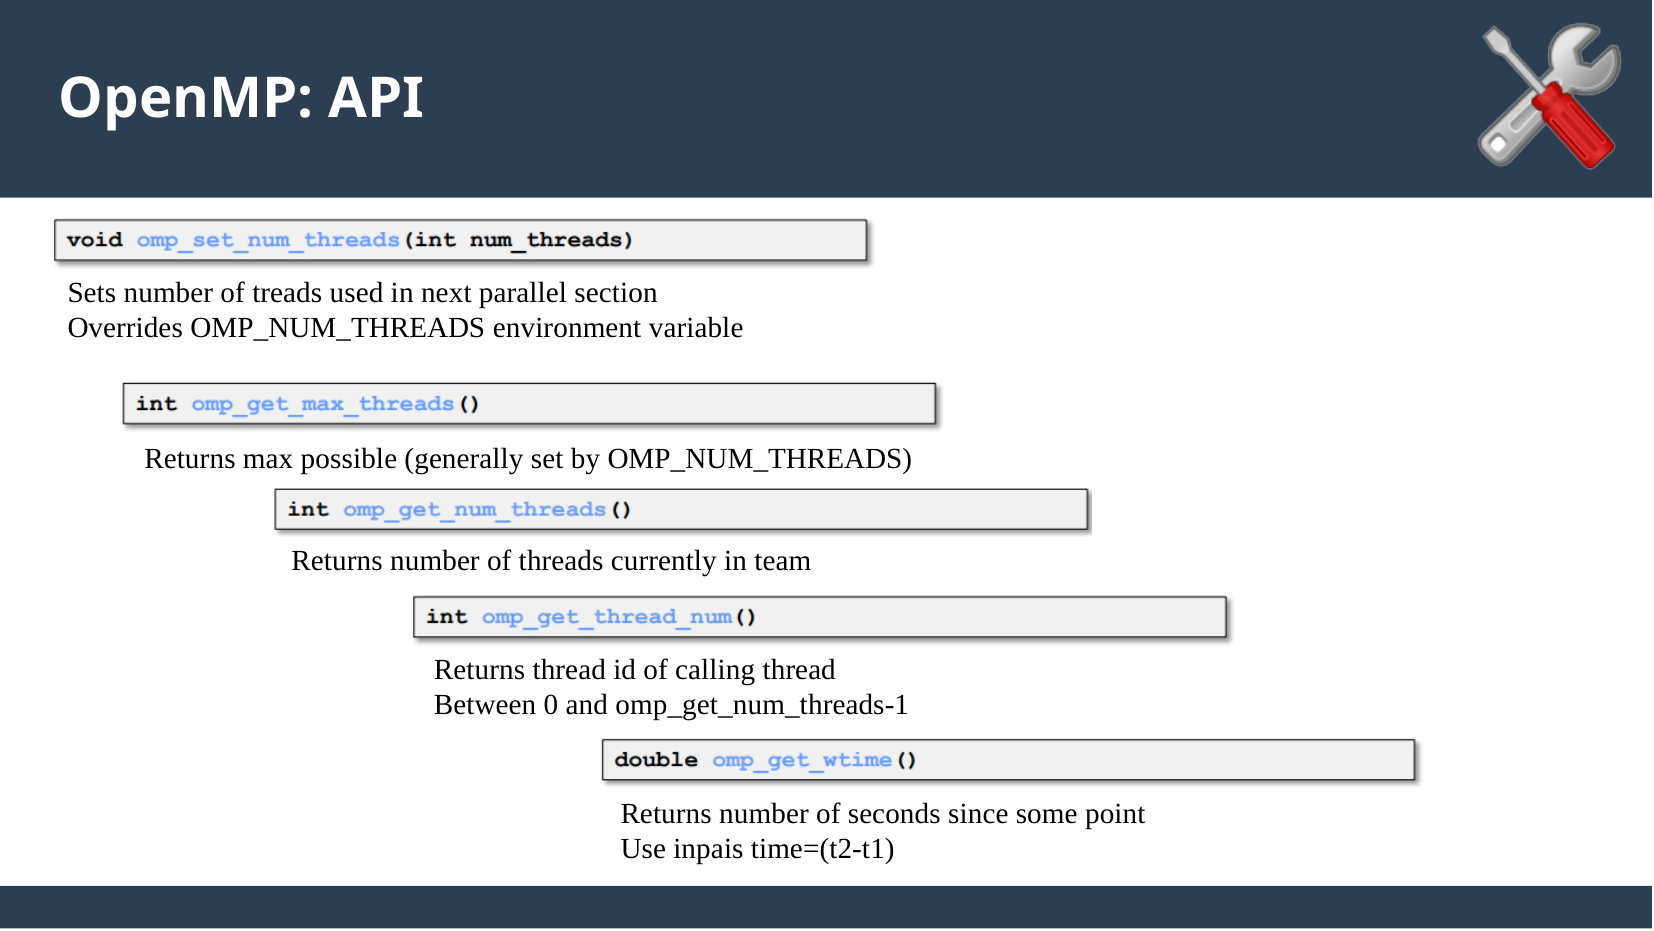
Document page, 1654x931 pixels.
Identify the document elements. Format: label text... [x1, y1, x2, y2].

text_box Returns max possible (generally set by OMP_NUM_THREADS) [129, 431, 1217, 488]
picture [406, 590, 1240, 648]
picture [265, 483, 1092, 537]
picture [117, 377, 953, 434]
text_box Returns number of seconds since some point Use inpais time=(t2-t1) [605, 799, 1354, 865]
picture [47, 206, 903, 270]
picture [596, 731, 1426, 791]
picture [1469, 17, 1627, 175]
text_box Sets number of treads used in next parallel section Overrides OMP_NUM_THREADS environment variable [52, 266, 1003, 377]
title OpenMP: API [59, 37, 1464, 154]
text_box Returns number of threads currently in team [276, 546, 1038, 590]
text_box Returns thread id of calling thread Between 0 and omp_get_num_threads-1 [419, 657, 1126, 726]
